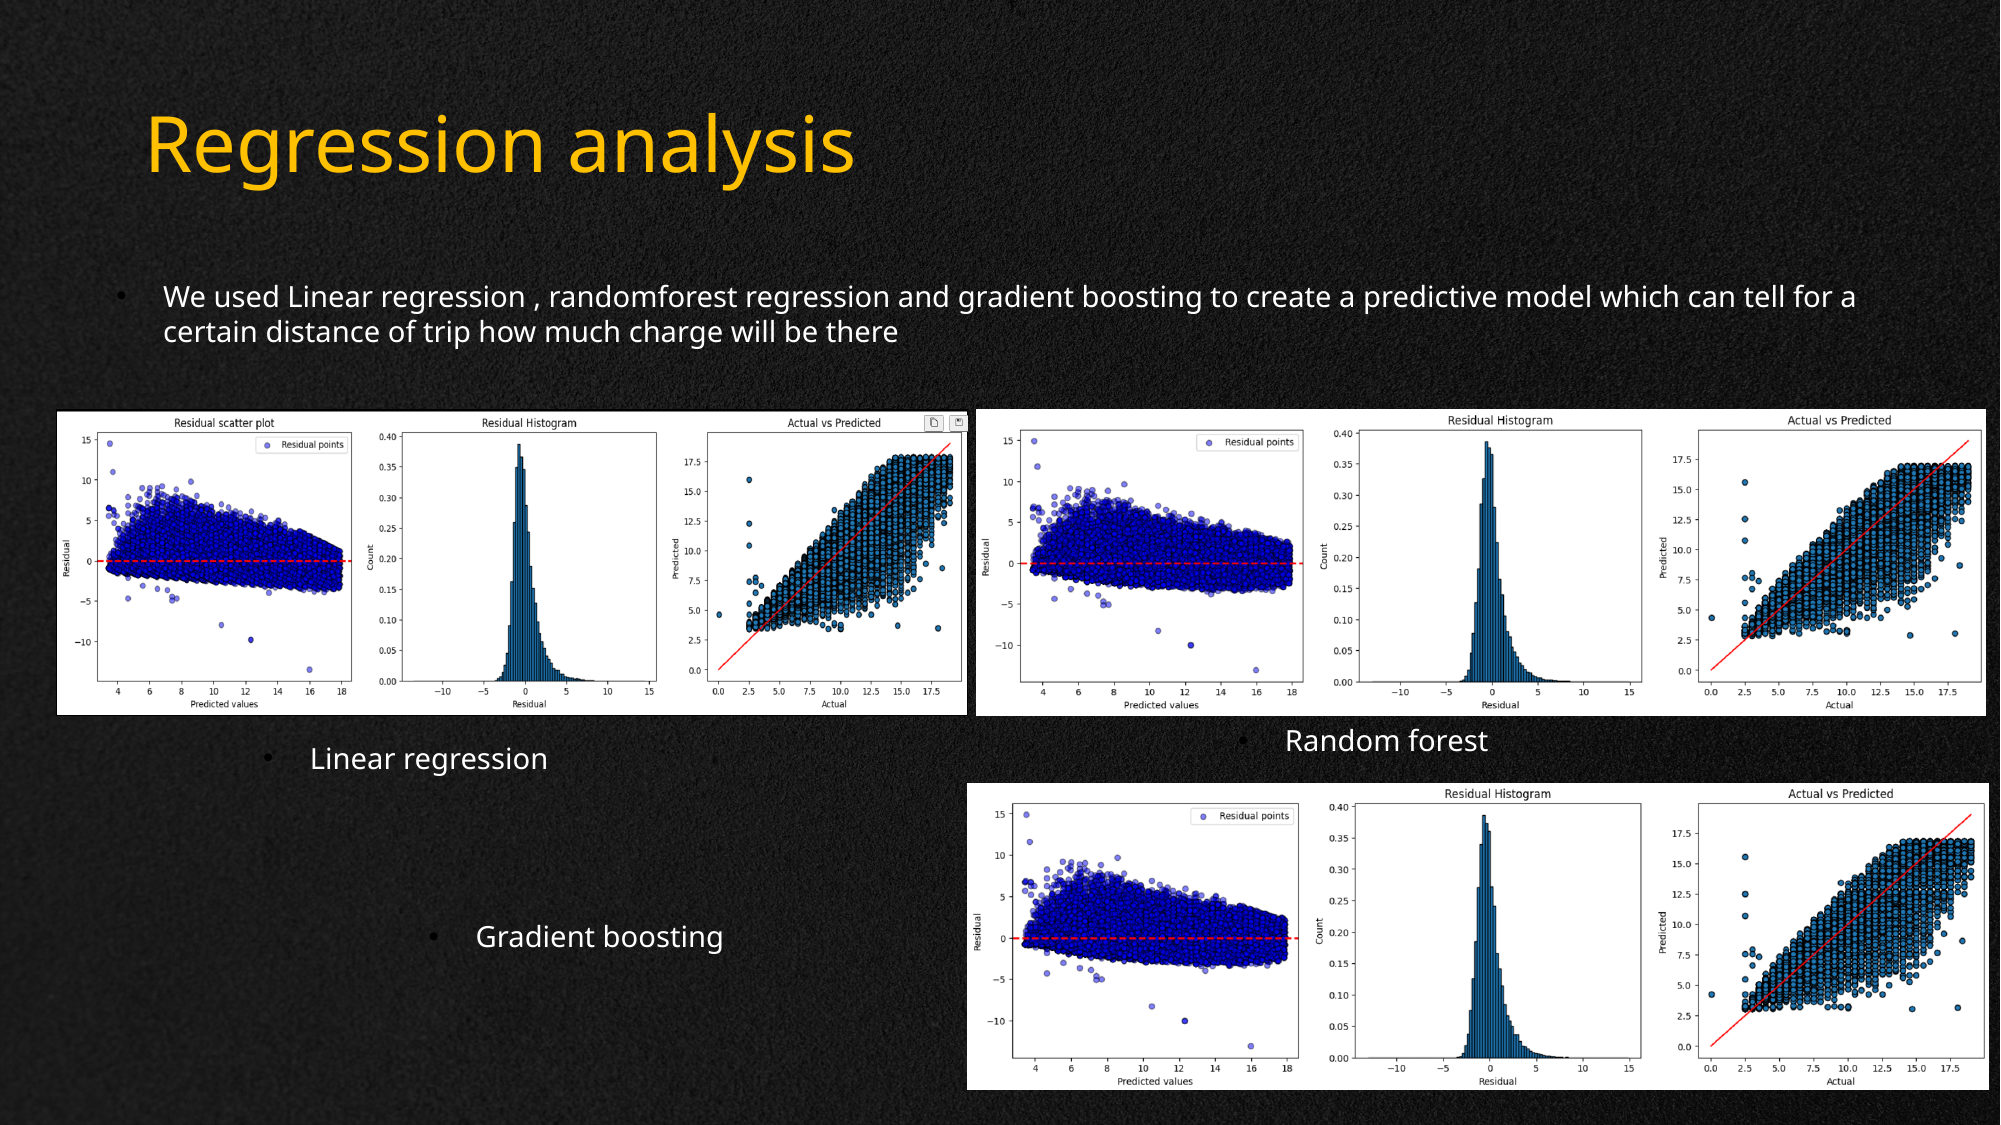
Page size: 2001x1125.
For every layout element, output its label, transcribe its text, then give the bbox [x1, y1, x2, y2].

text_box Random forest [1223, 724, 1733, 765]
text_box Linear regression [248, 732, 758, 783]
text_box Gradient boosting [414, 911, 924, 961]
title Regression analysis [129, 78, 1933, 204]
text_box We used Linear regression , randomforest regression and gradient boosting to create a predictive model which can tell for a certain distance of trip how much charge will be there [101, 270, 1933, 356]
picture [0, 0, 2000, 1125]
